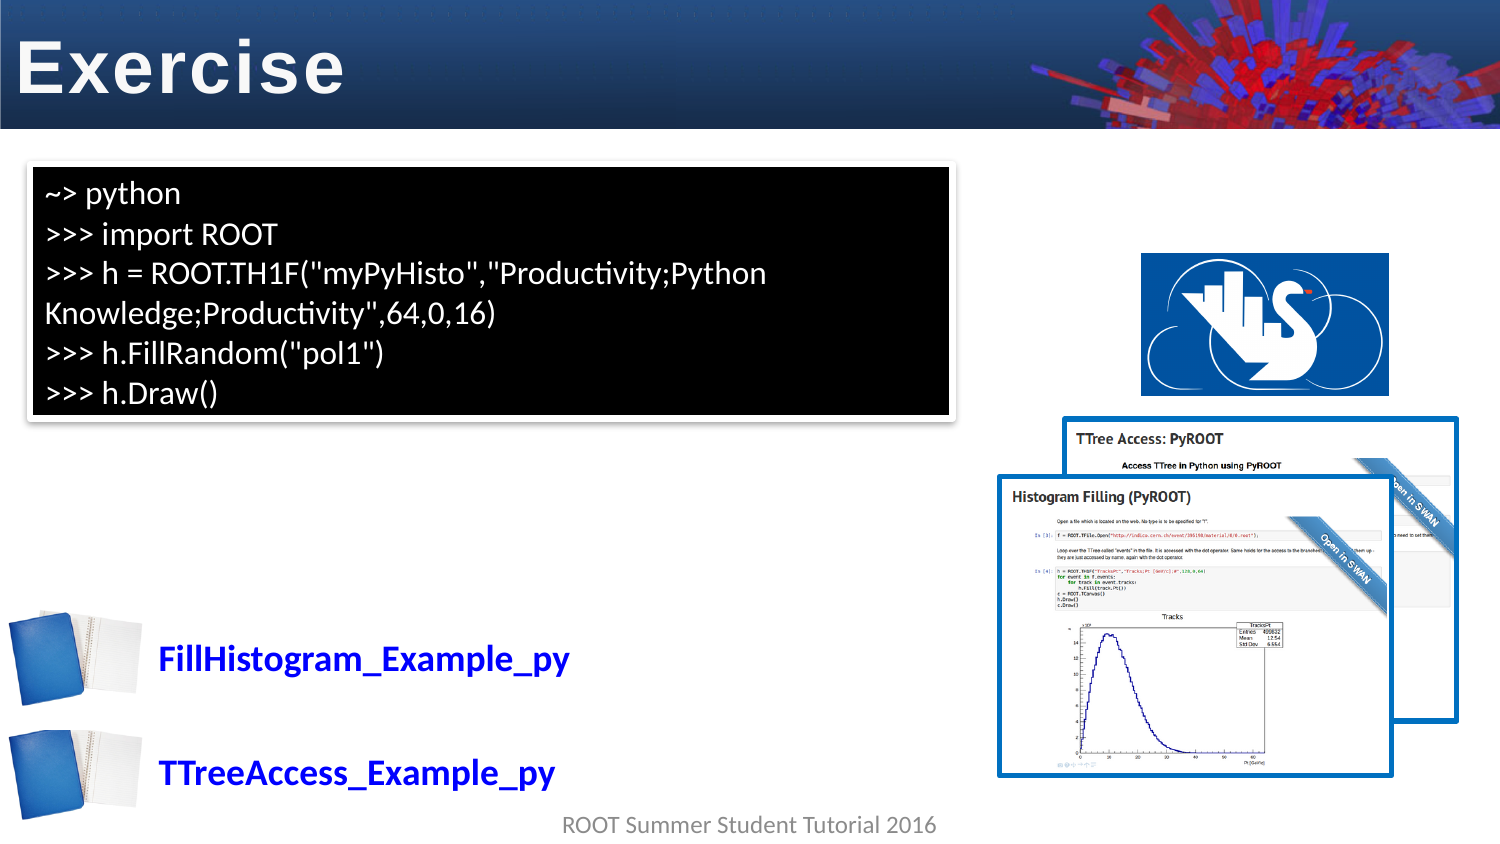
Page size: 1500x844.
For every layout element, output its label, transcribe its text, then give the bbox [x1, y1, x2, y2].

text_box TTreeAccess_Example_py [148, 740, 632, 800]
footer ROOT Summer Student Tutorial 2016 [512, 800, 988, 844]
text_box FillHistogram_Example_py [148, 626, 632, 686]
text_box ~> python >>> import ROOT >>> h = ROOT.TH1F("myPyHisto","Productivity;Python Knowledge;Productivity",64,0,16) >>> h.FillRandom("pol1") >>> h.Draw() [27, 161, 956, 422]
text_box Exercise [0, 0, 1500, 129]
picture [0, 585, 144, 844]
picture [1001, 421, 1455, 774]
picture [1141, 253, 1390, 396]
